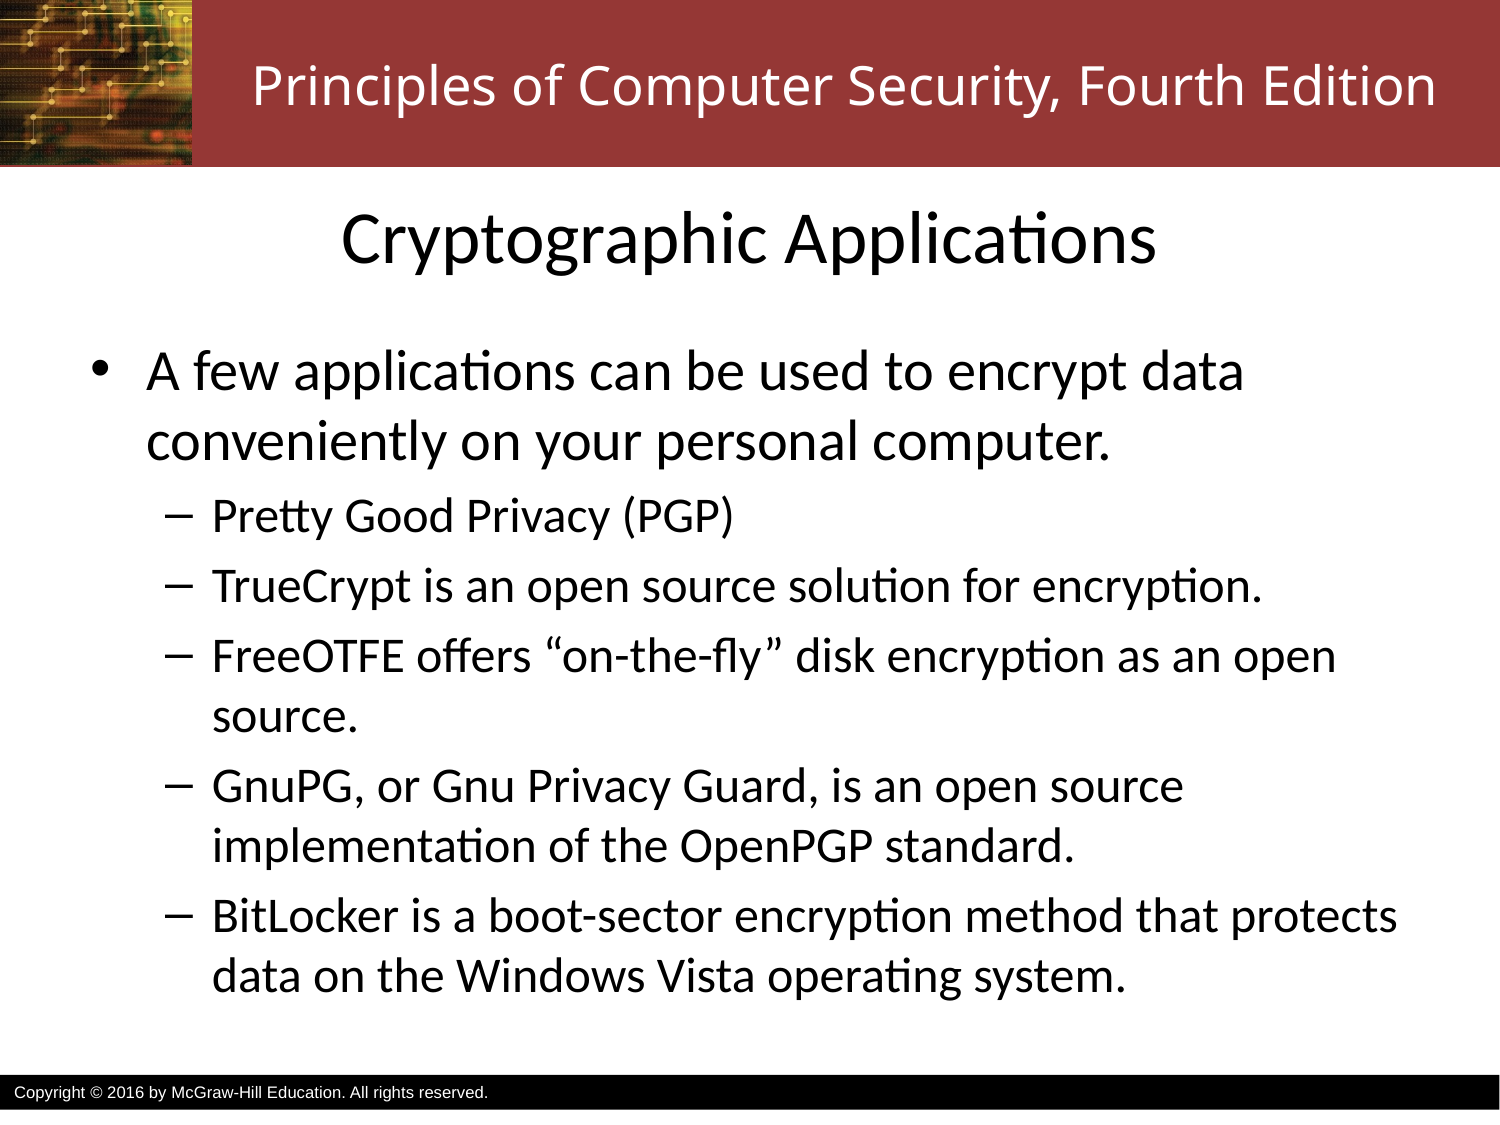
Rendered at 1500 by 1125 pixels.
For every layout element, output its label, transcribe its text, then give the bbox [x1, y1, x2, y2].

list A few applications can be used to encrypt data conveniently on your personal computer. Pretty Good Privacy (PGP) TrueCrypt is an open source solution for encryption. FreeOTFE offers “on-the-fly” disk encryption as an open source. GnuPG, or Gnu Privacy Guard, is an open source implementation of the OpenPGP standard. BitLocker is a boot-sector encryption method that protects data on the Windows Vista operating system. [75, 324, 1425, 1005]
picture [0, 0, 192, 165]
title Cryptographic Applications [75, 181, 1425, 324]
